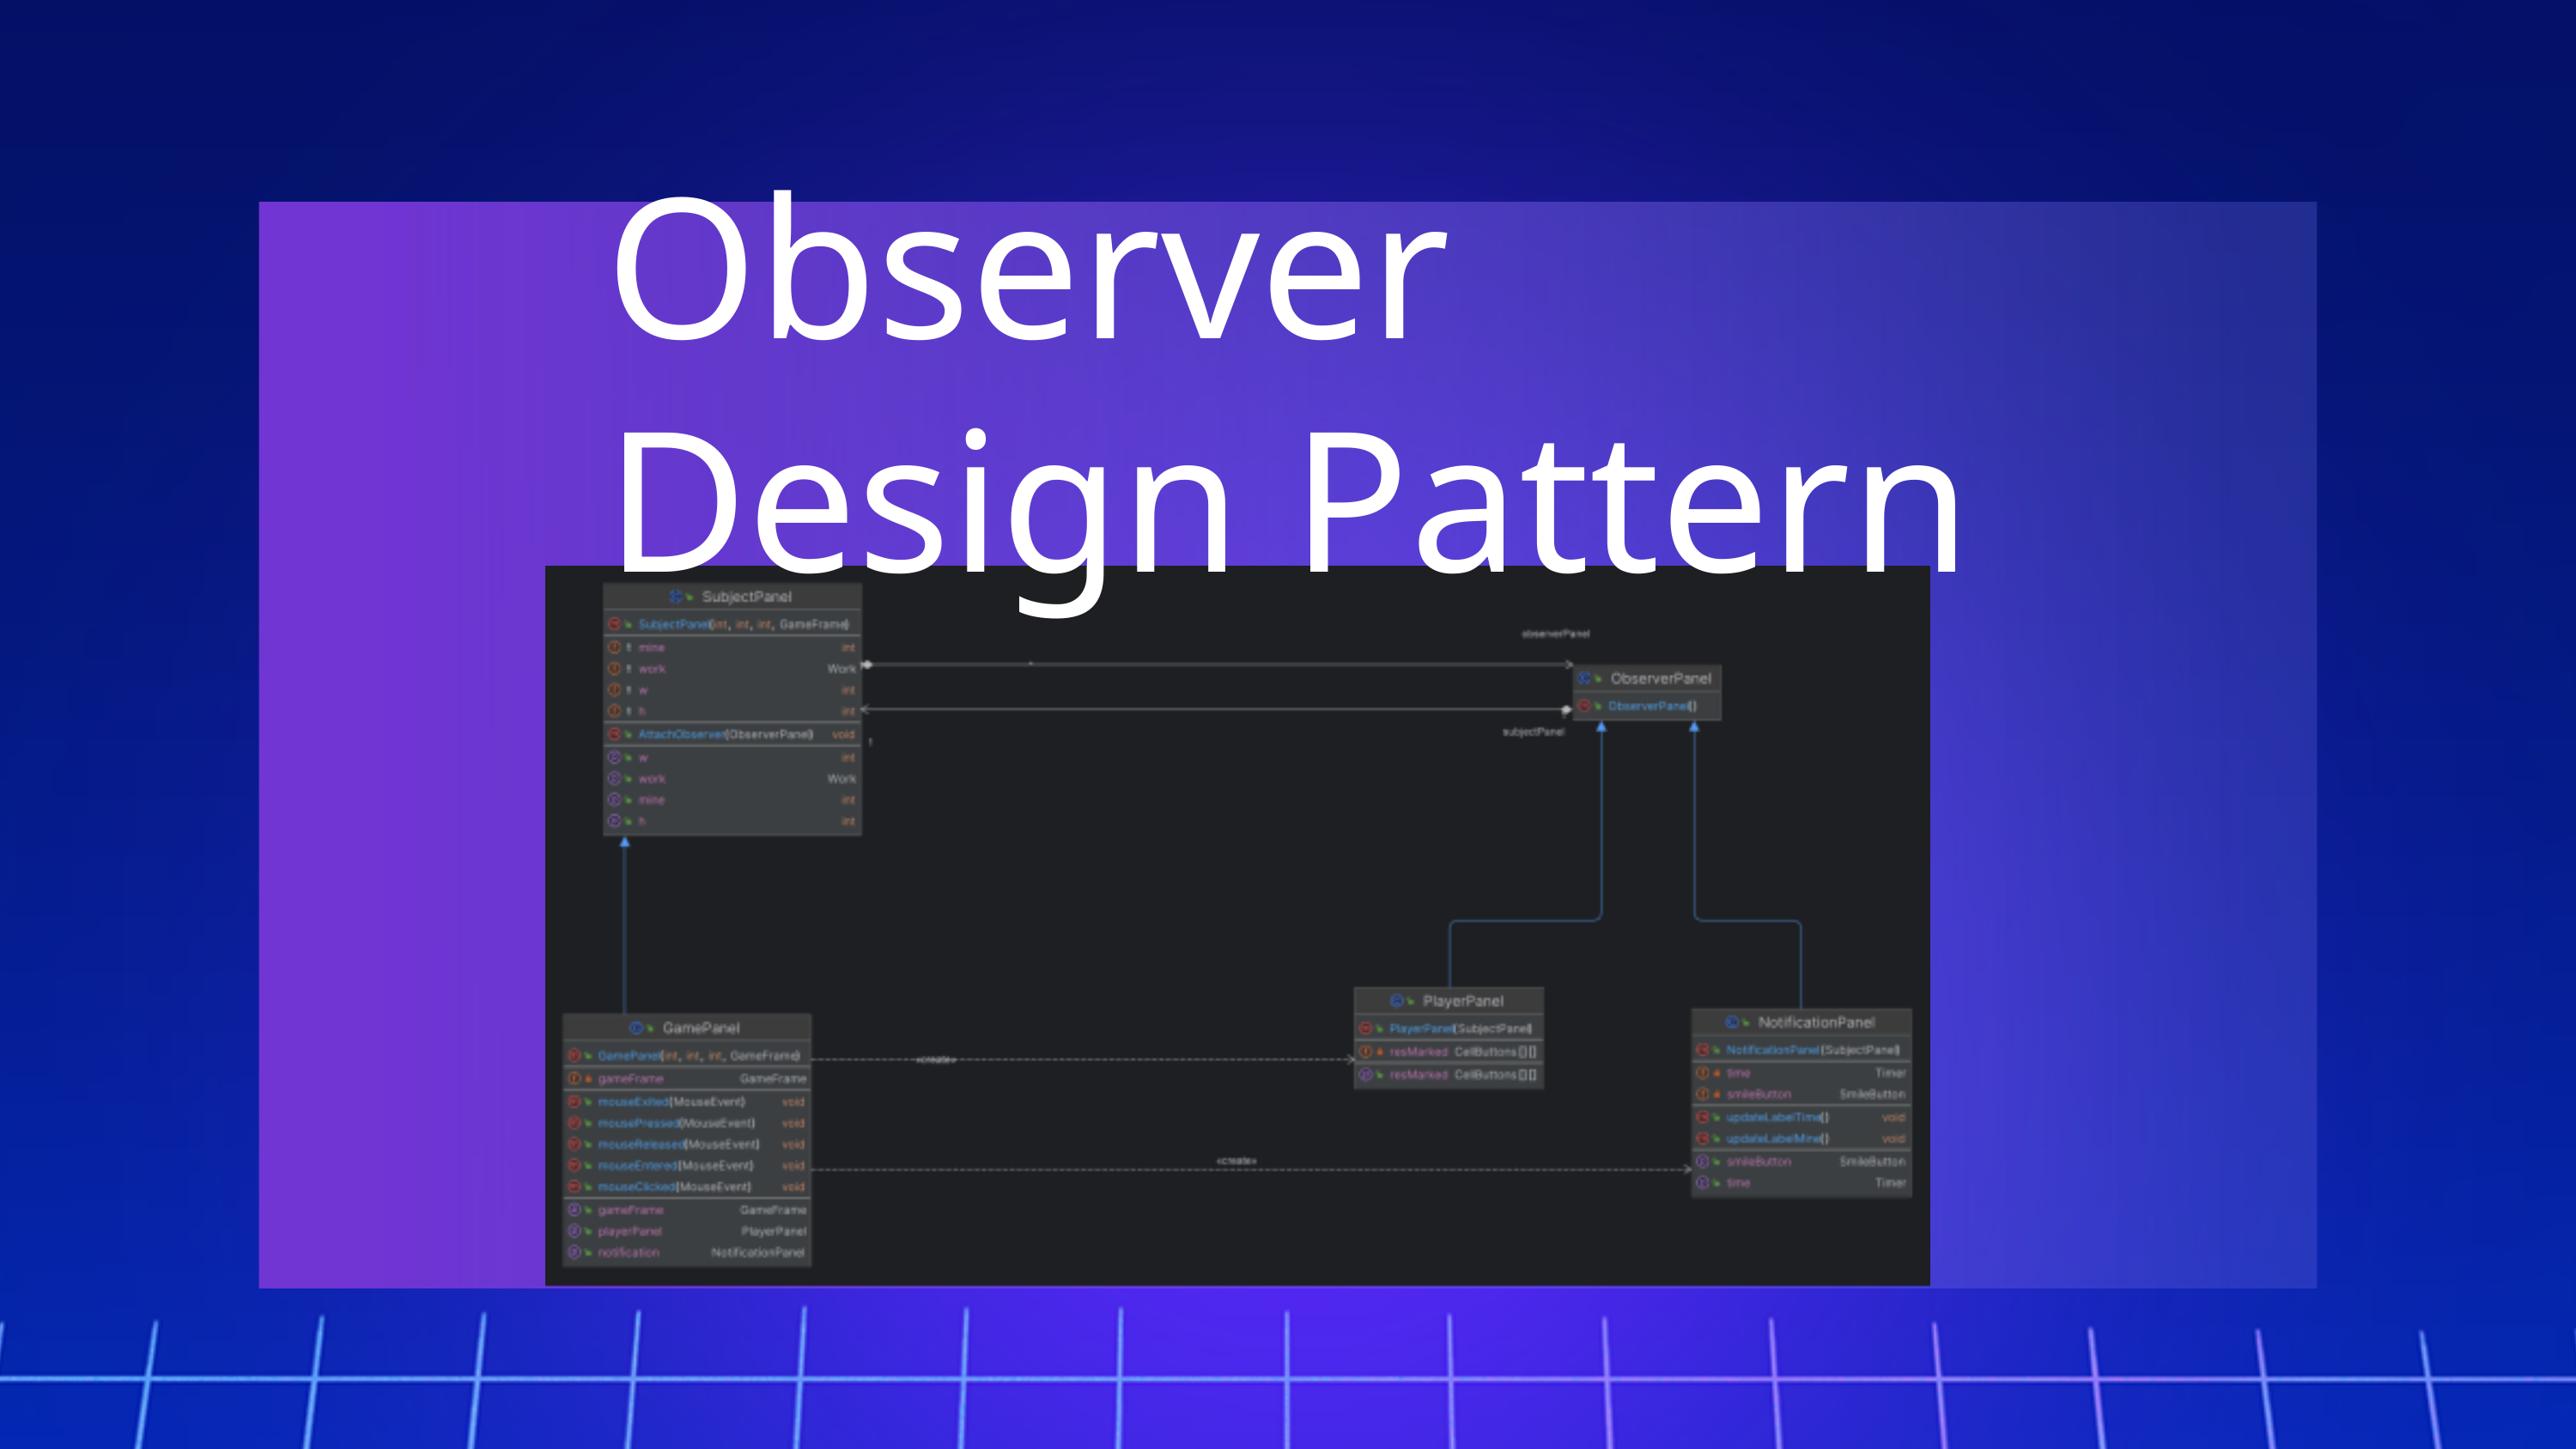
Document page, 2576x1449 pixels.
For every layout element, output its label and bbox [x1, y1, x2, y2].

text_box [0, 0, 2576, 1449]
text_box [258, 202, 2318, 1289]
